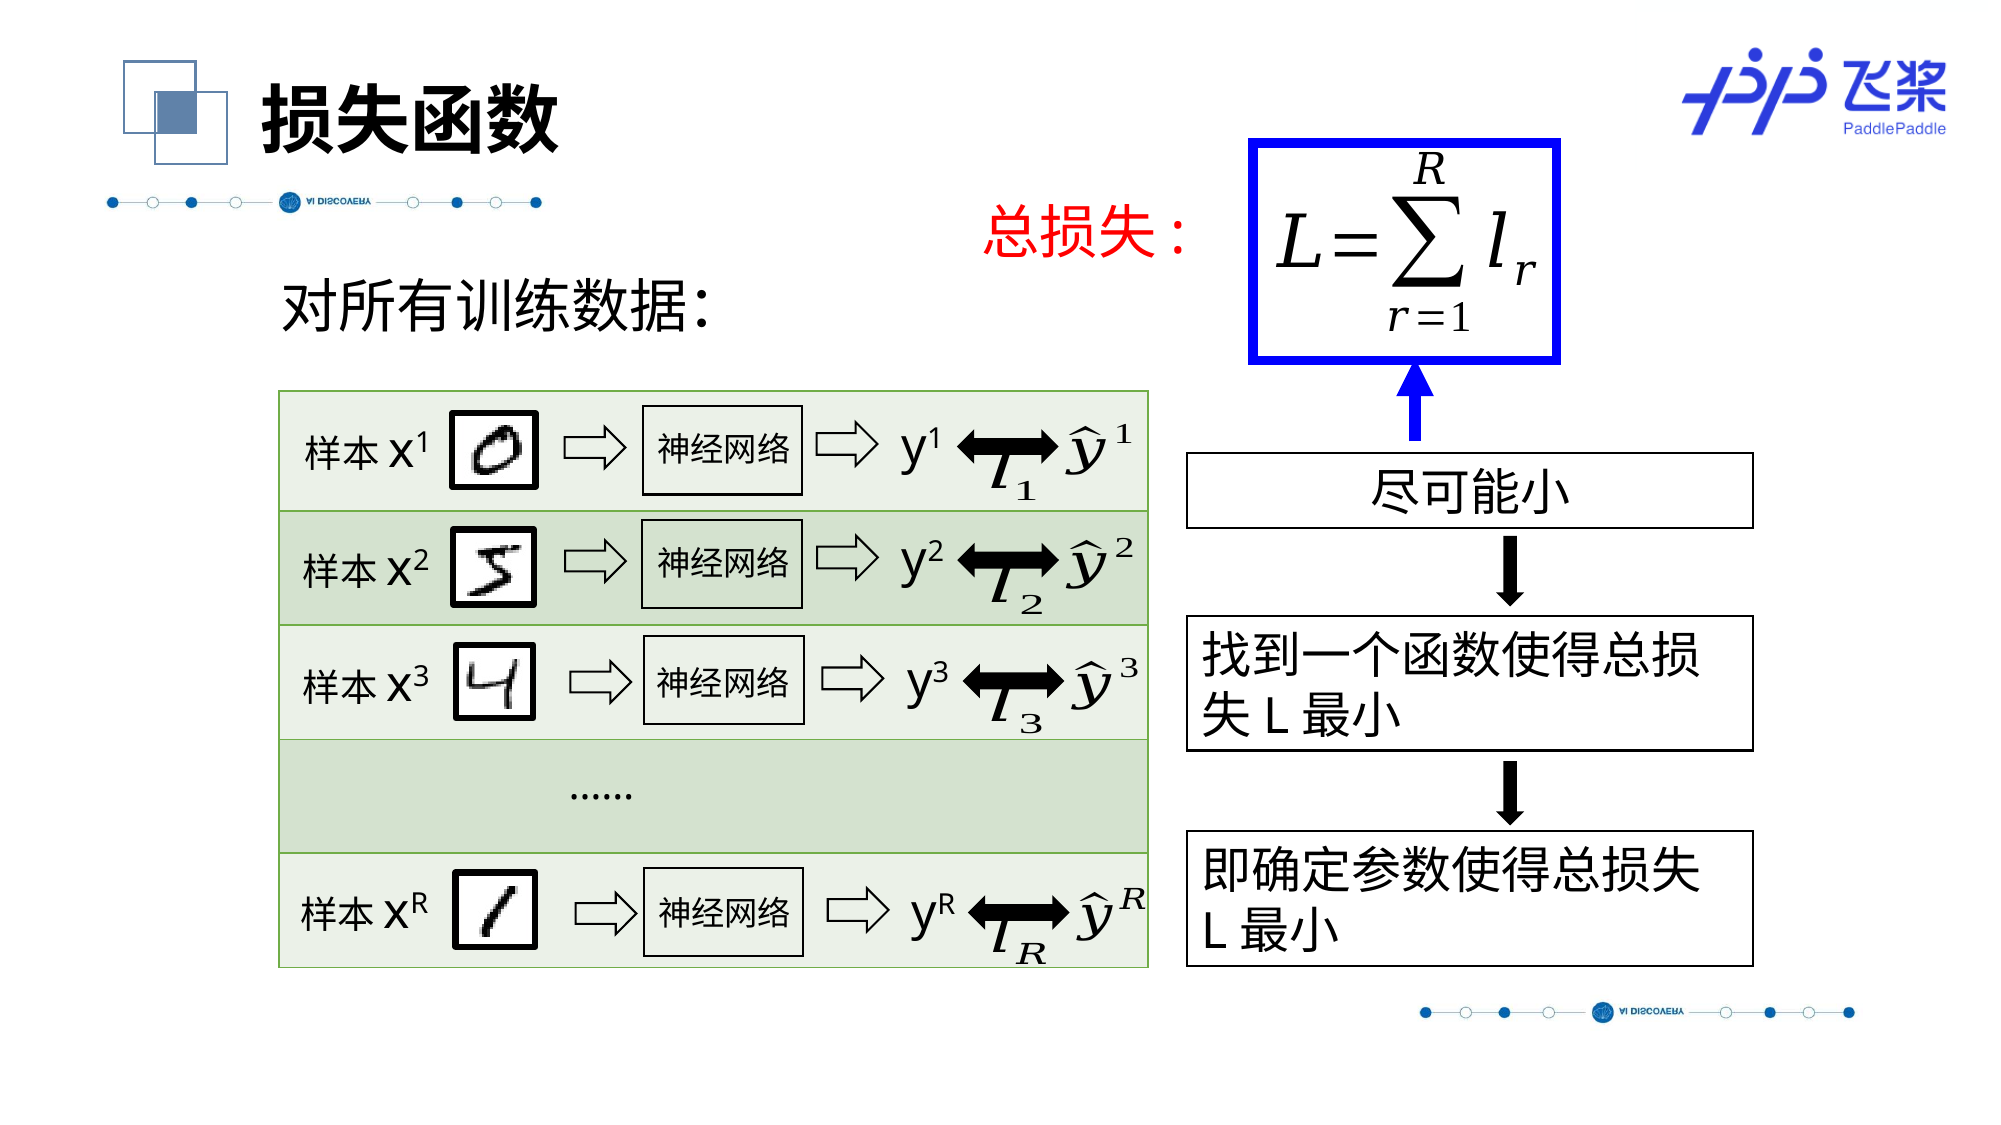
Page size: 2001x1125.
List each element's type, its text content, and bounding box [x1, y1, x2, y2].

table_cell [280, 512, 1147, 624]
text_box 找到一个函数使得总损失L最小 [1186, 615, 1754, 752]
table_cell [280, 626, 1147, 739]
text_box [1252, 142, 1558, 362]
text_box 损失函数 [245, 65, 616, 171]
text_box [290, 635, 1139, 740]
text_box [287, 750, 1148, 972]
table_cell [280, 740, 1147, 852]
table_header [280, 392, 1147, 510]
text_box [292, 406, 1132, 507]
text_box [1496, 535, 1525, 607]
text_box 尽可能小 [1186, 452, 1754, 529]
text_box [1496, 761, 1525, 826]
text_box 即确定参数使得总损失L最小 [1186, 830, 1754, 967]
picture [1635, 0, 1988, 173]
picture [95, 180, 550, 229]
table_cell [280, 854, 287, 967]
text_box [290, 519, 1134, 621]
text_box 总损失: [966, 187, 1252, 273]
picture [1408, 990, 1863, 1039]
text_box 对所有训练数据： [265, 261, 853, 346]
